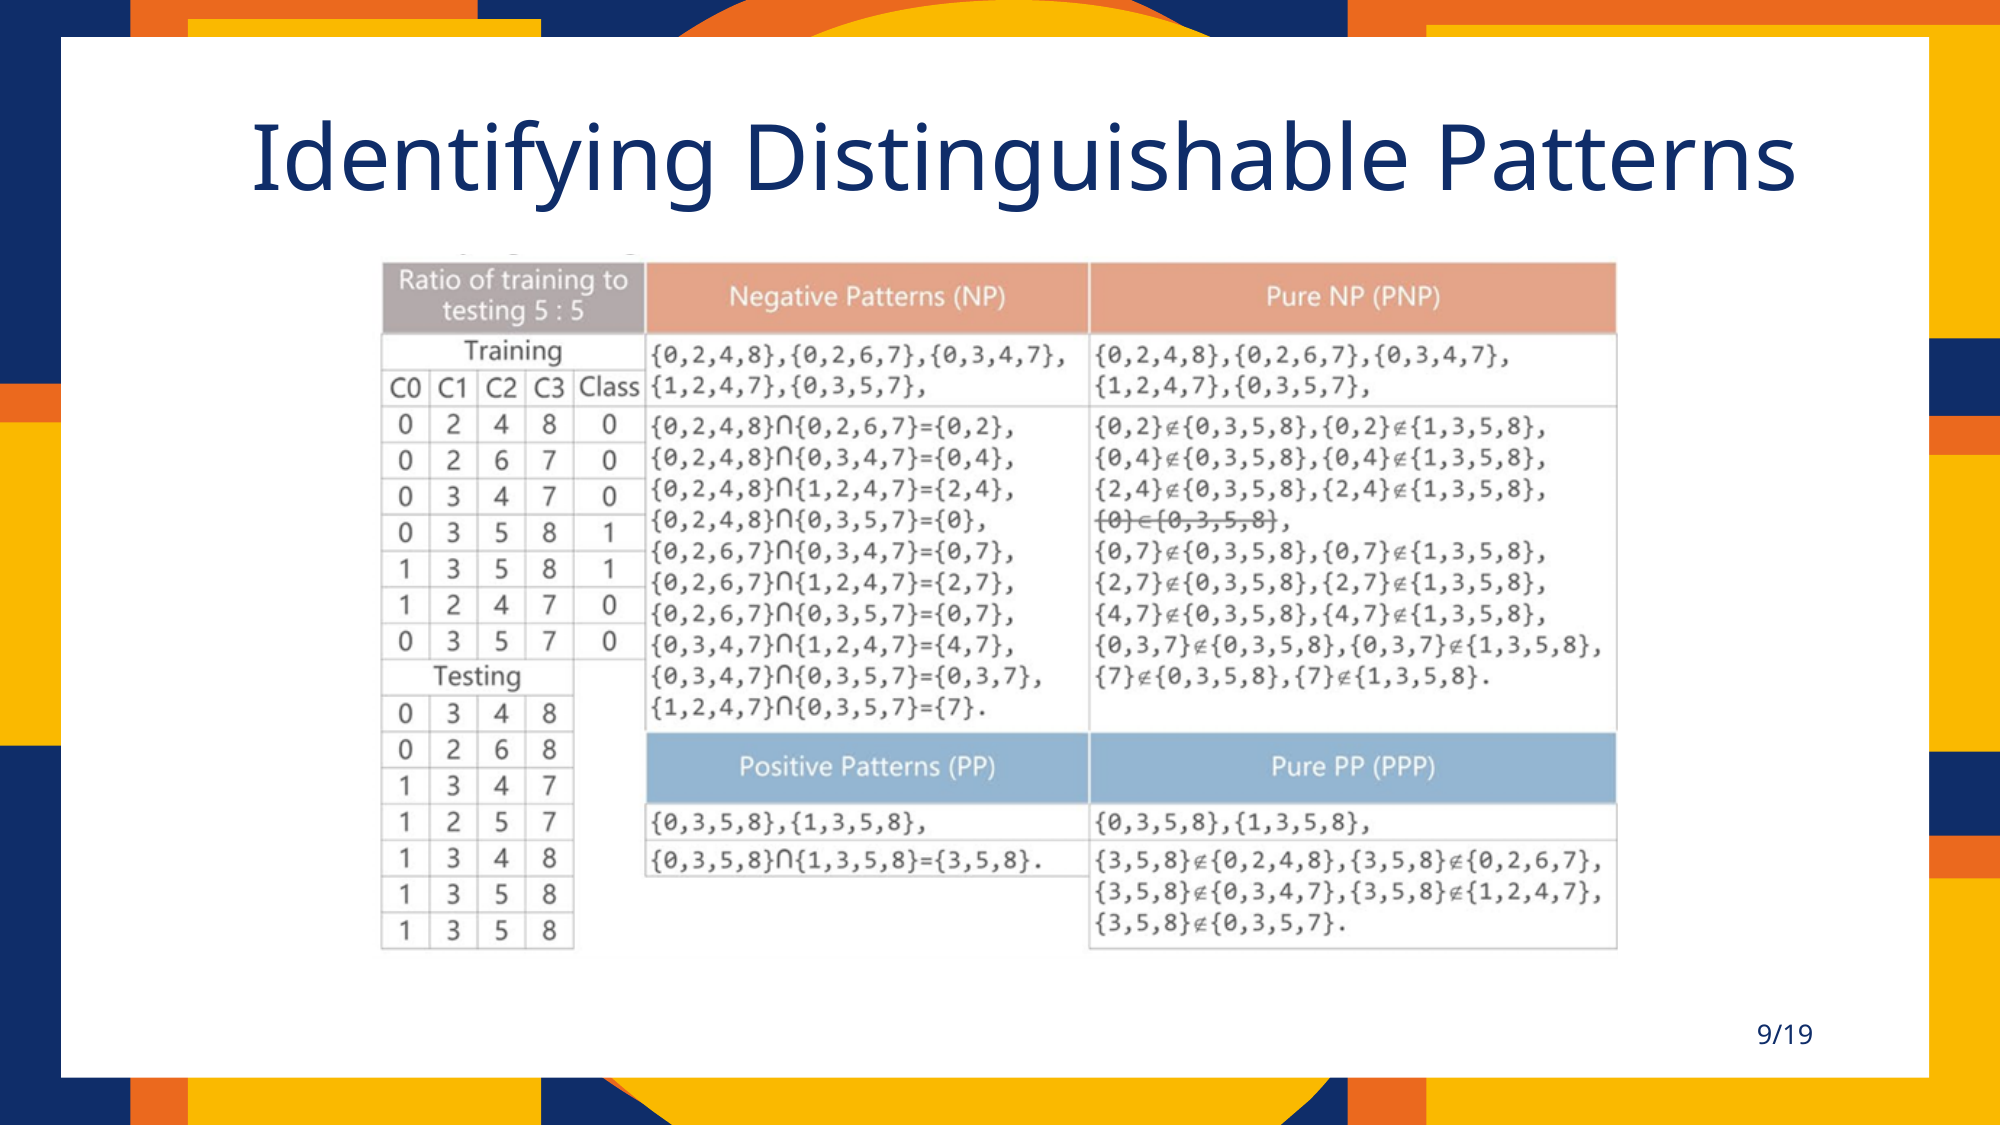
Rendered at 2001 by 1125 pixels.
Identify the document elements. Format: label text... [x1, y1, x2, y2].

picture [372, 254, 1618, 959]
slide_number 9/19 [1619, 1005, 1829, 1066]
title Identifying Distinguishable Patterns [161, 37, 1829, 255]
